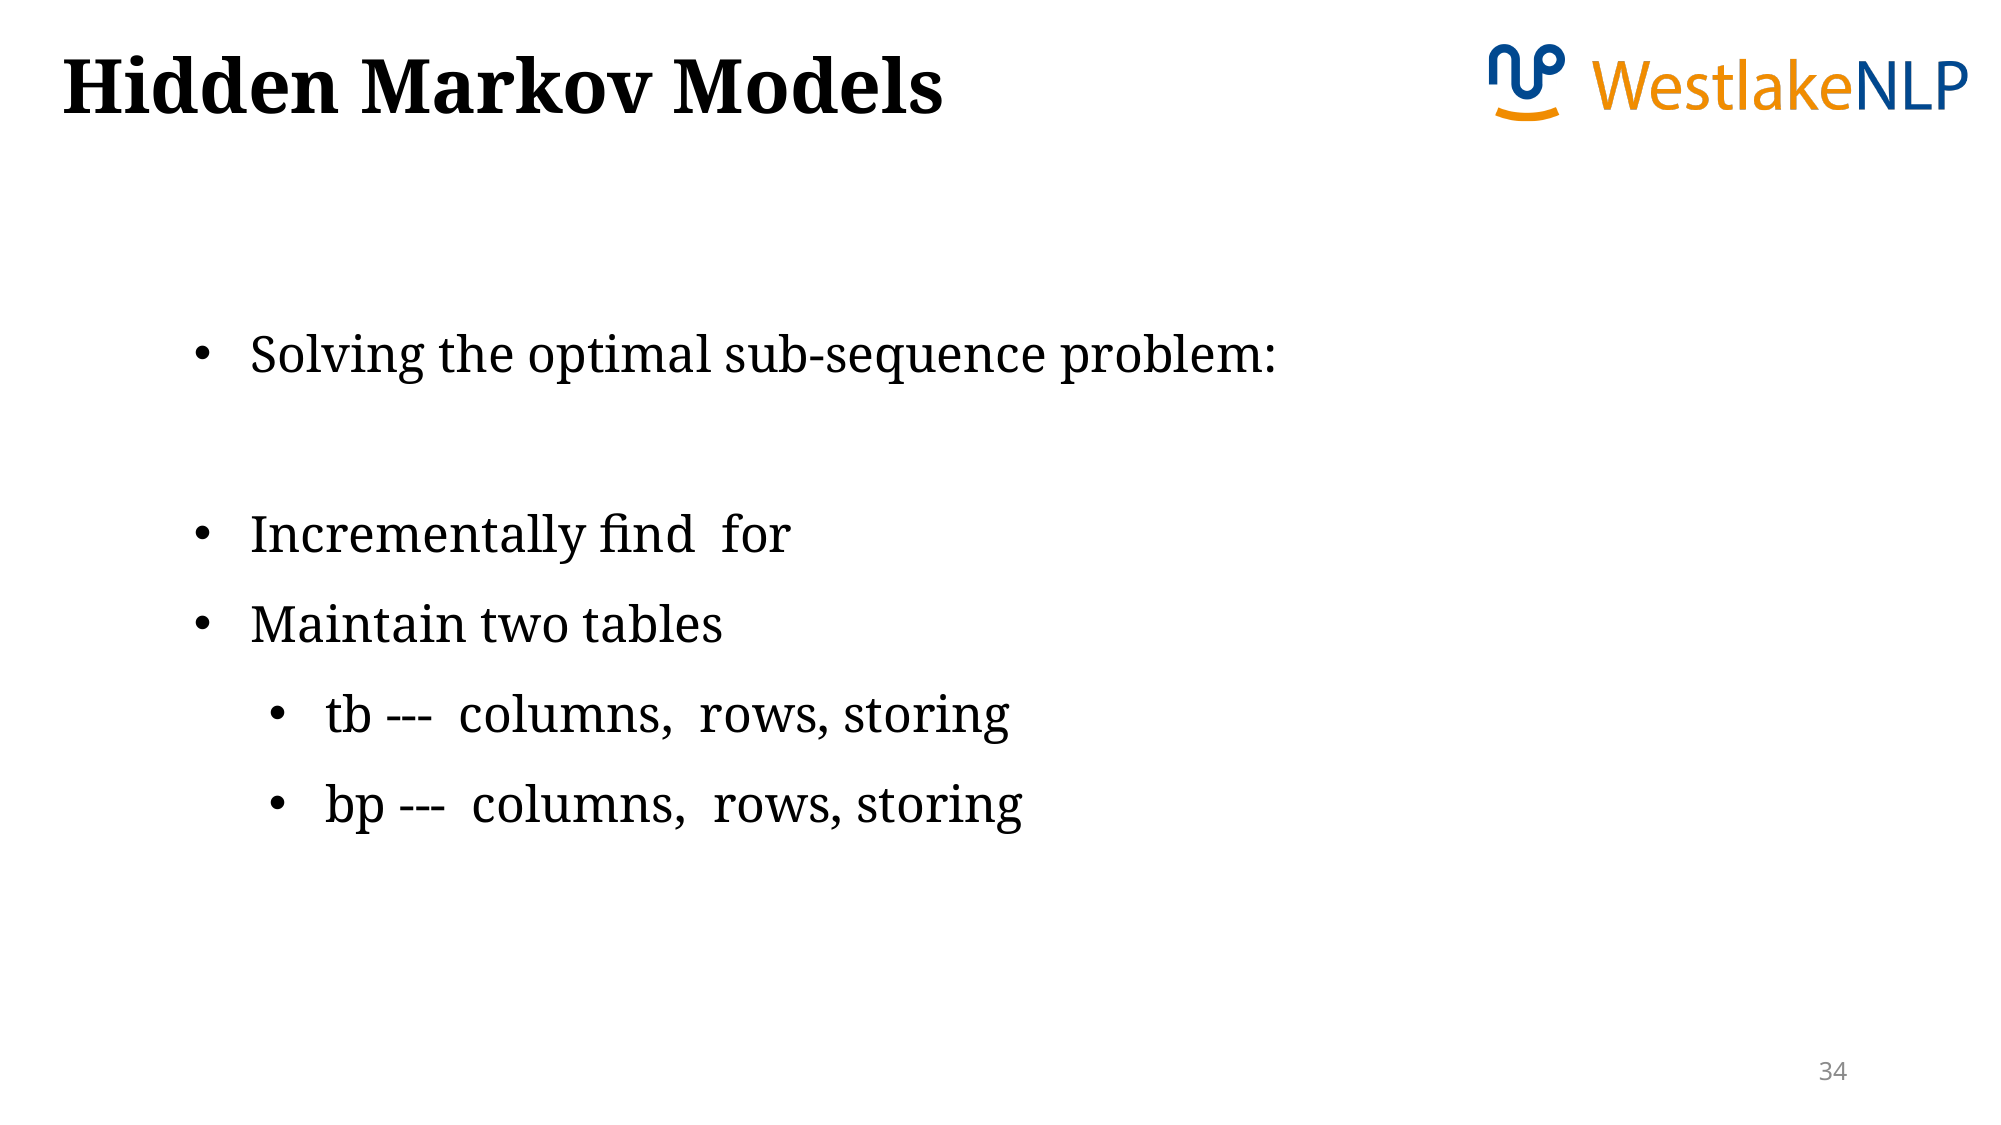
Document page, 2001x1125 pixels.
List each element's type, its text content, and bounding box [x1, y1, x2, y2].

text_box Hidden Markov Models [48, 31, 1210, 137]
slide_number 34 [1412, 1042, 1863, 1103]
picture [1459, 0, 2000, 170]
